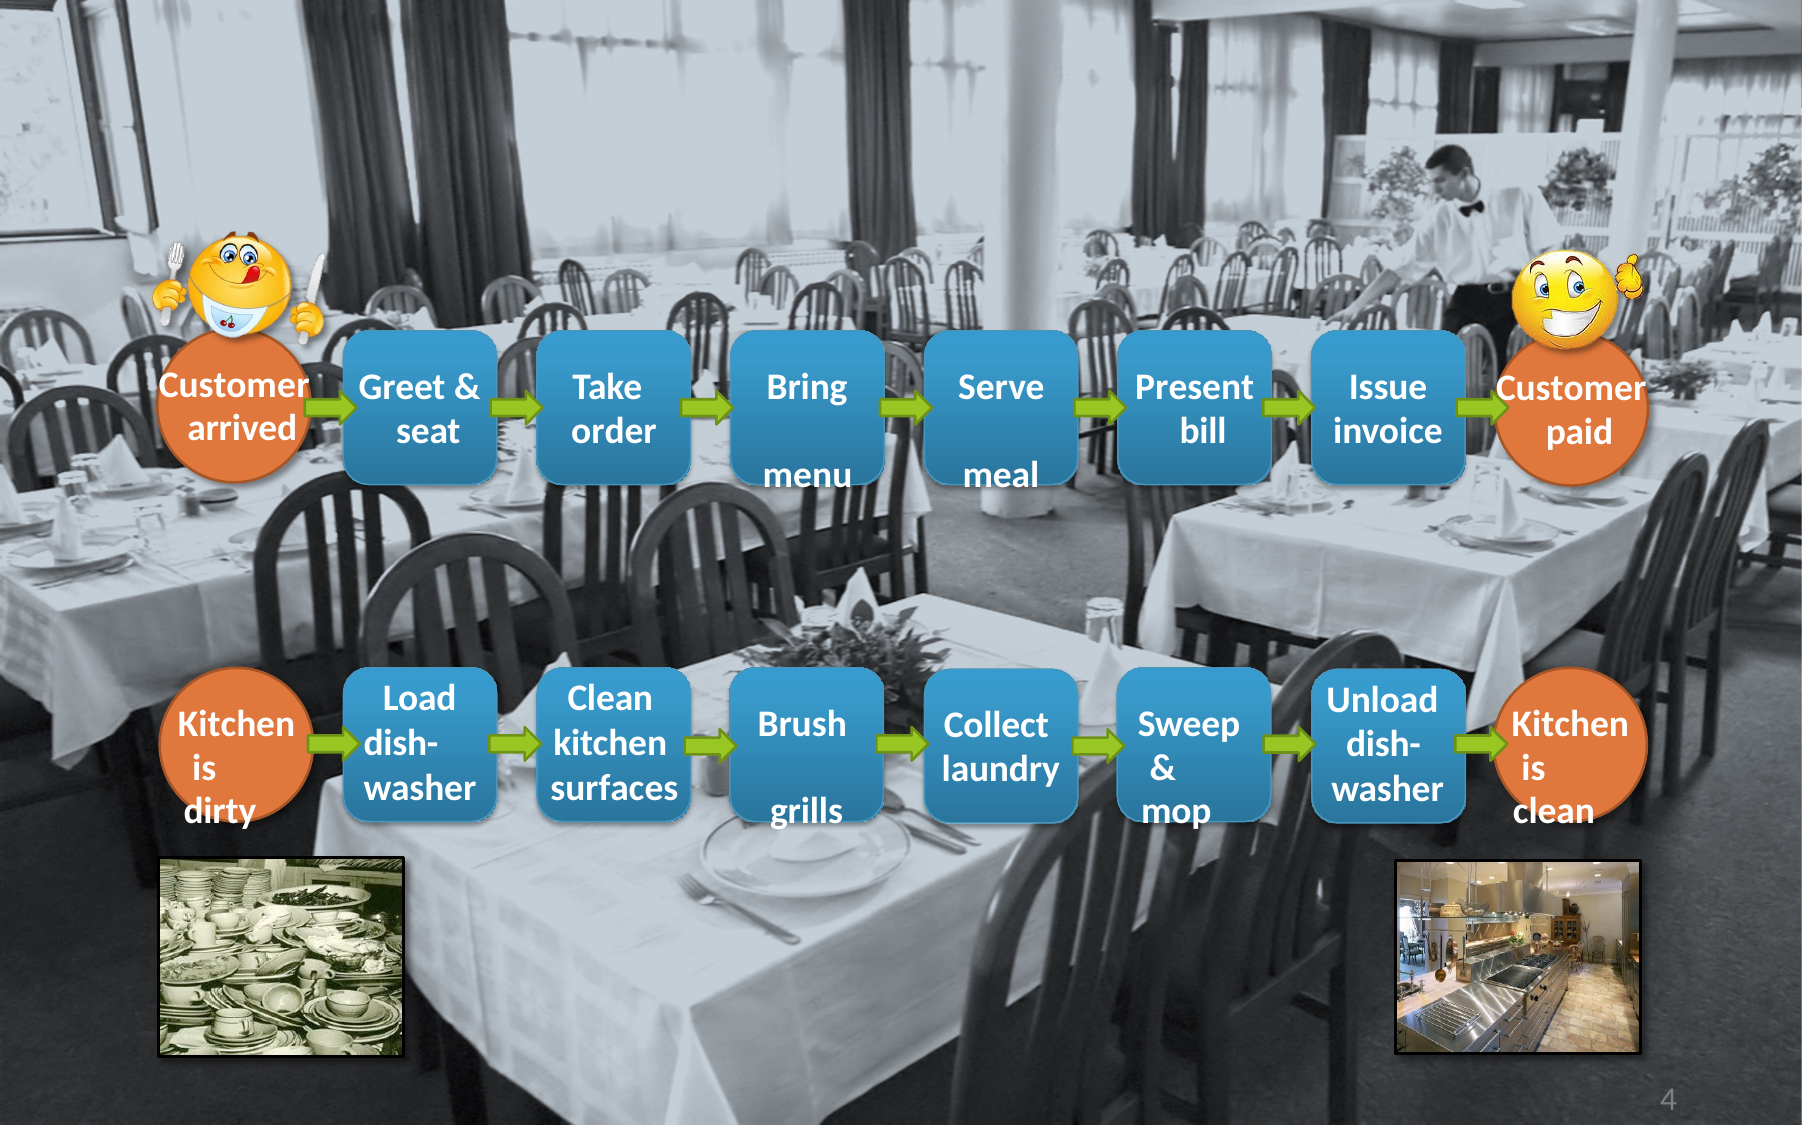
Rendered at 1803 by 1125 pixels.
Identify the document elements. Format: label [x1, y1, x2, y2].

text_box [1484, 774, 1666, 837]
text_box [1677, 326, 1683, 501]
text_box [131, 322, 139, 498]
text_box [150, 774, 1479, 837]
text_box [144, 223, 1673, 765]
text_box [152, 845, 1656, 1072]
text_box [0, 0, 1802, 1125]
